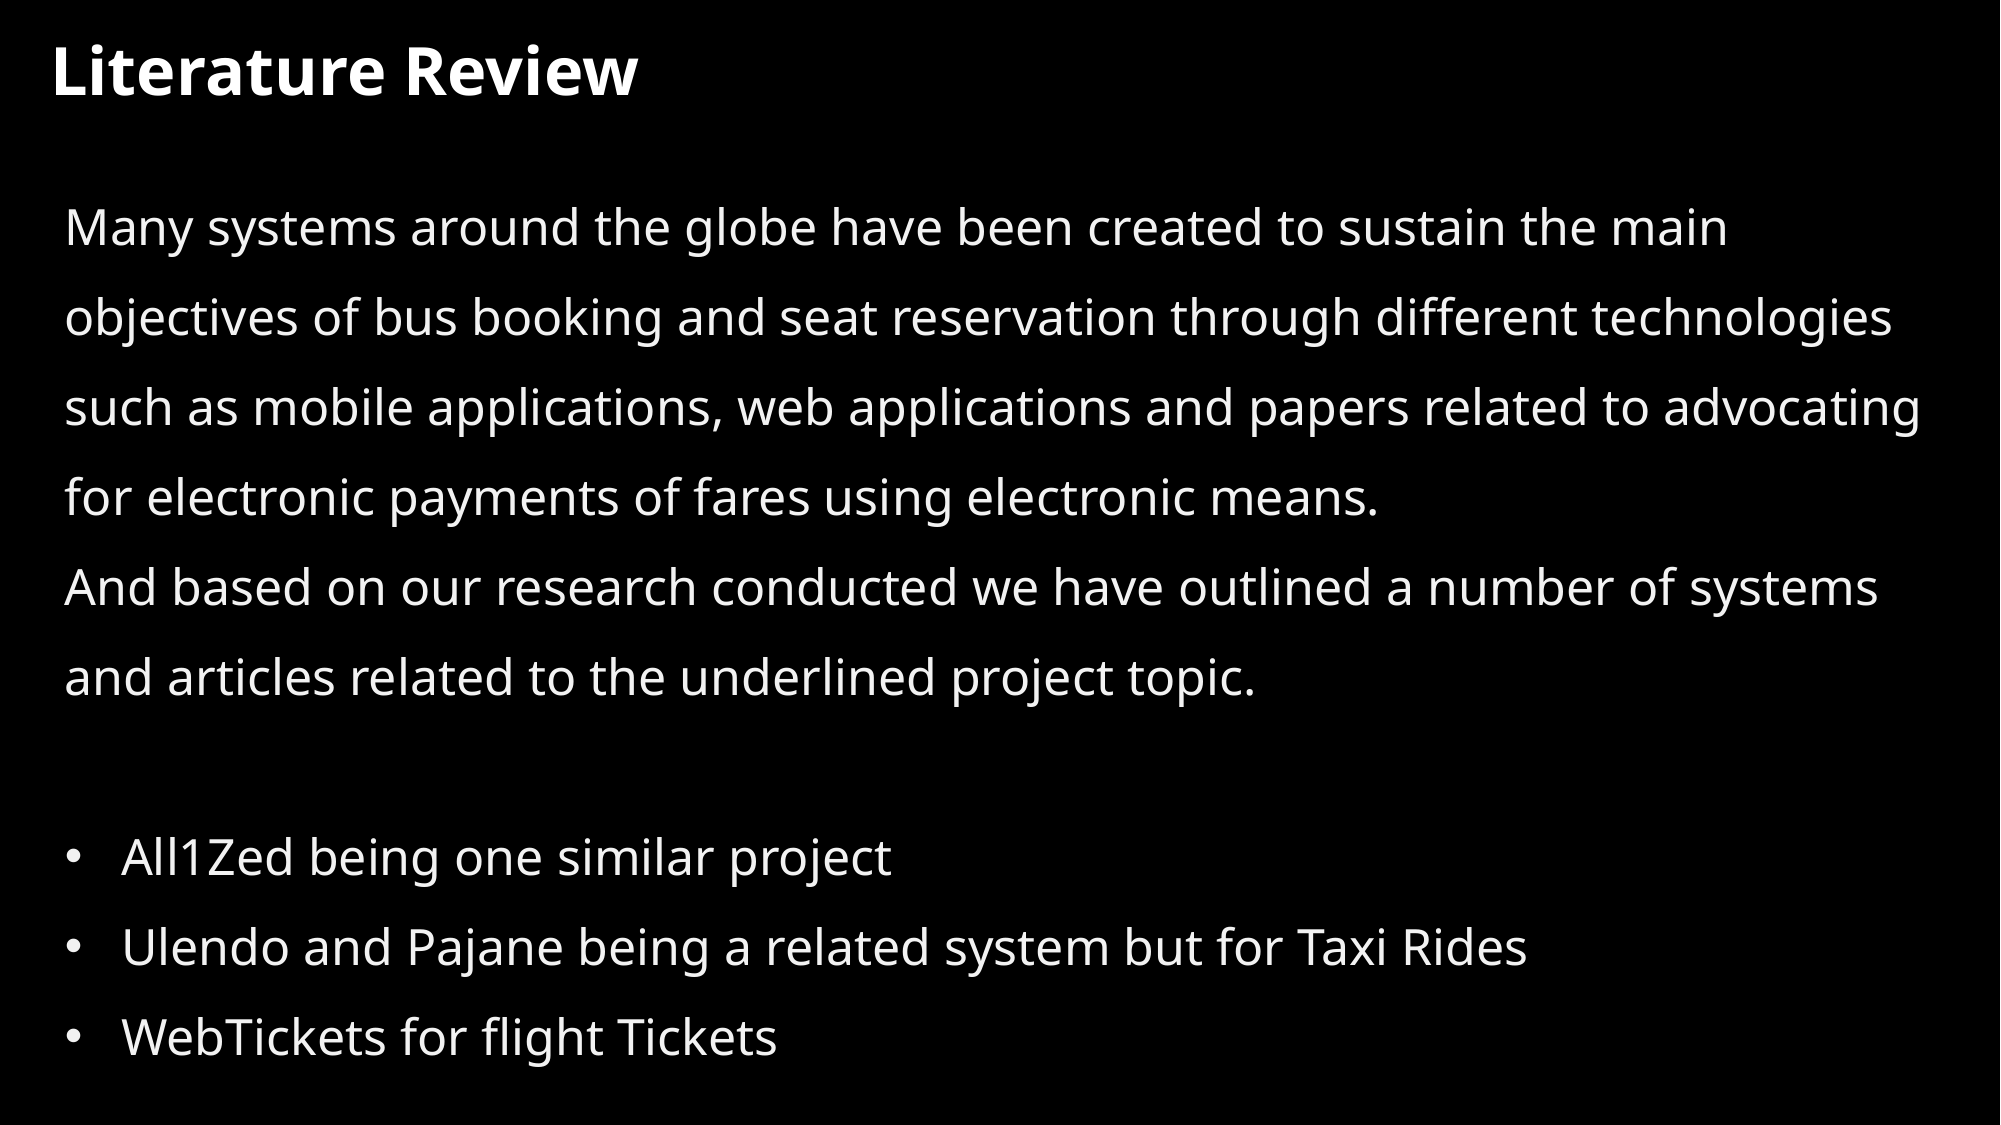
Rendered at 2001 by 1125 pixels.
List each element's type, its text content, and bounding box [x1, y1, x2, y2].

text_box Literature Review [50, 35, 1024, 109]
text_box Many systems around the globe have been created to sustain the main objectives of bus booking and seat reservation through different technologies such as mobile applications, web applications and papers related to advocating for electronic payments of fares using electronic means. And based on our research conducted we have outlined a number of systems and articles related to the underlined project topic. All1Zed being one similar project Ulendo and Pajane being a related system but for Taxi Rides WebTickets for flight Tickets [50, 158, 1947, 1125]
